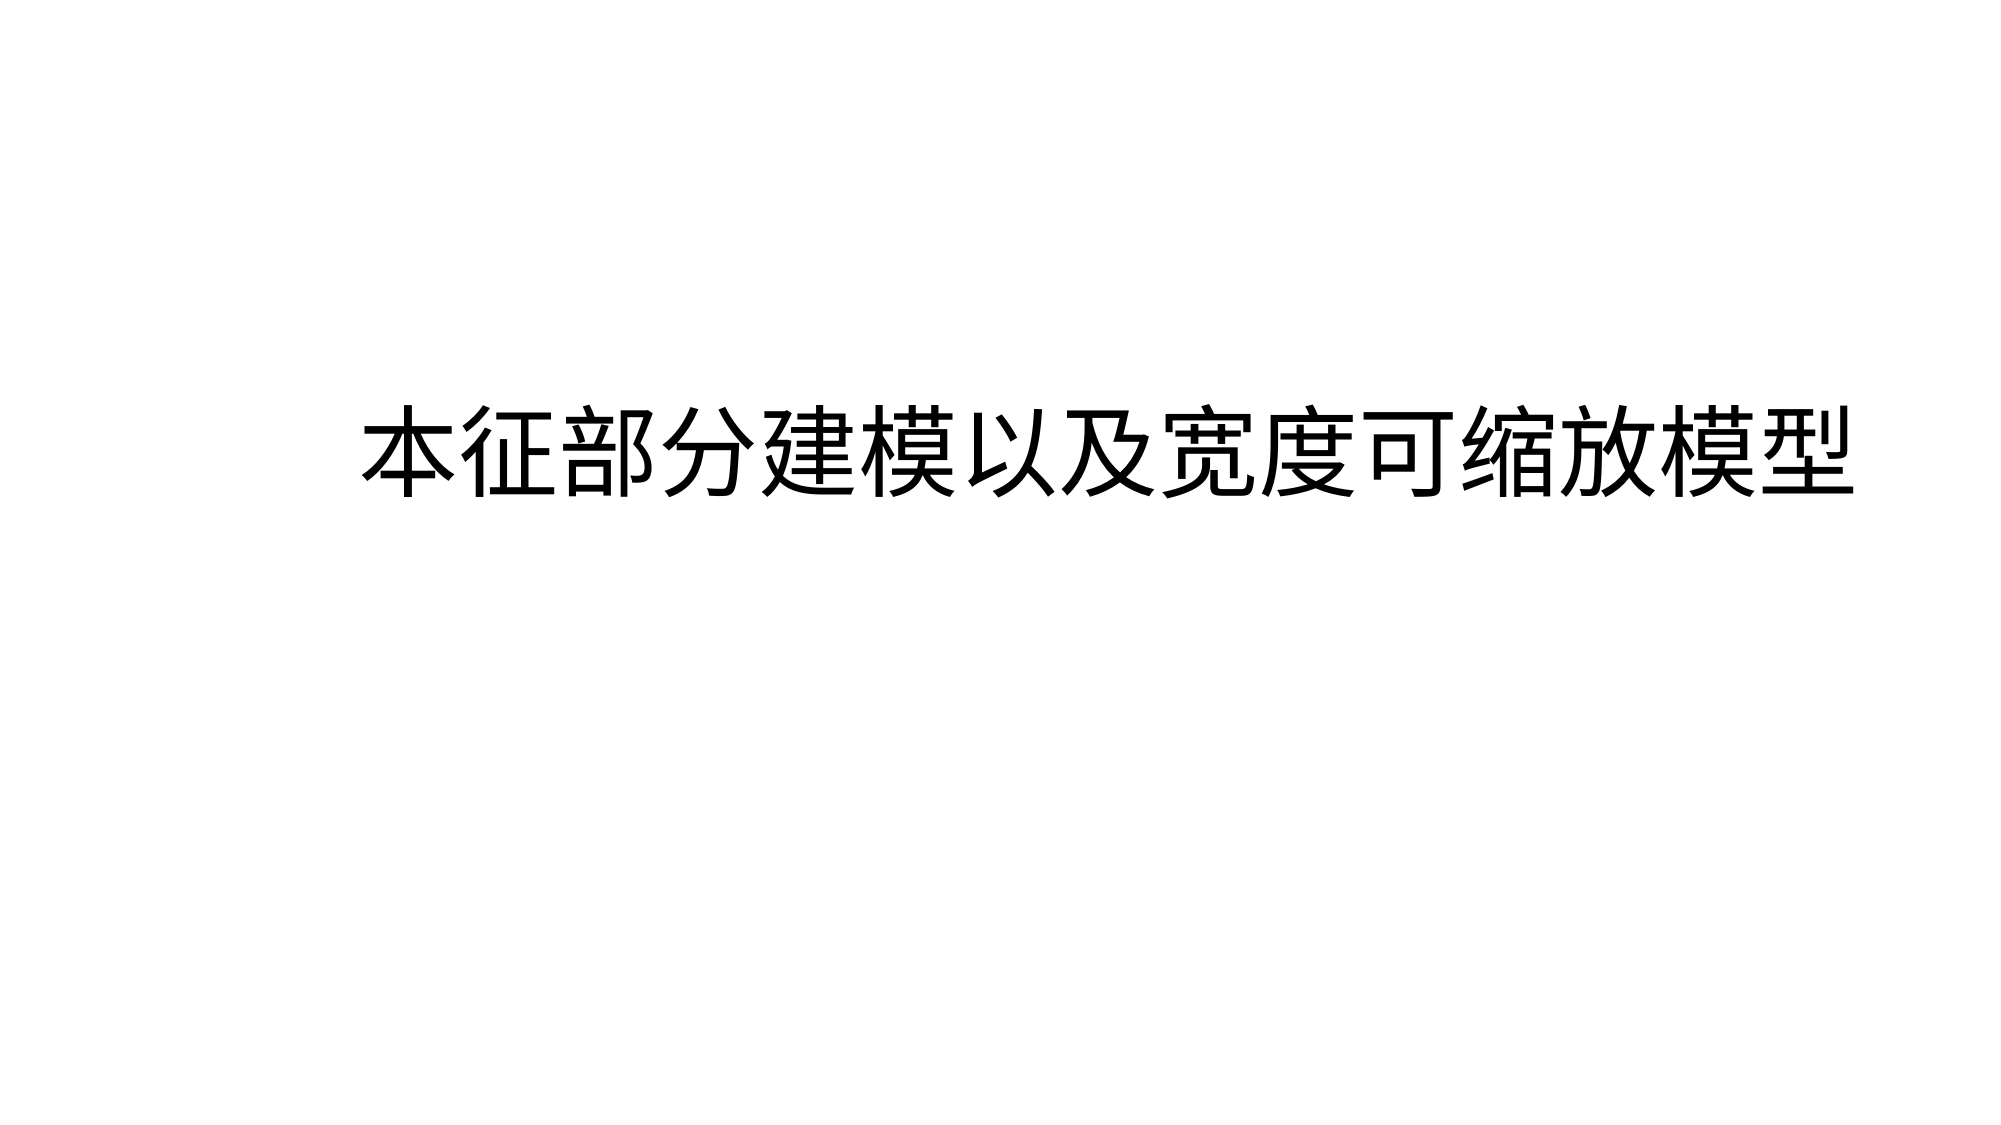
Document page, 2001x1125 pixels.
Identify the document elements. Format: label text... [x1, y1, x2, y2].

text_box 本征部分建模以及宽度可缩放模型 [343, 381, 1934, 517]
